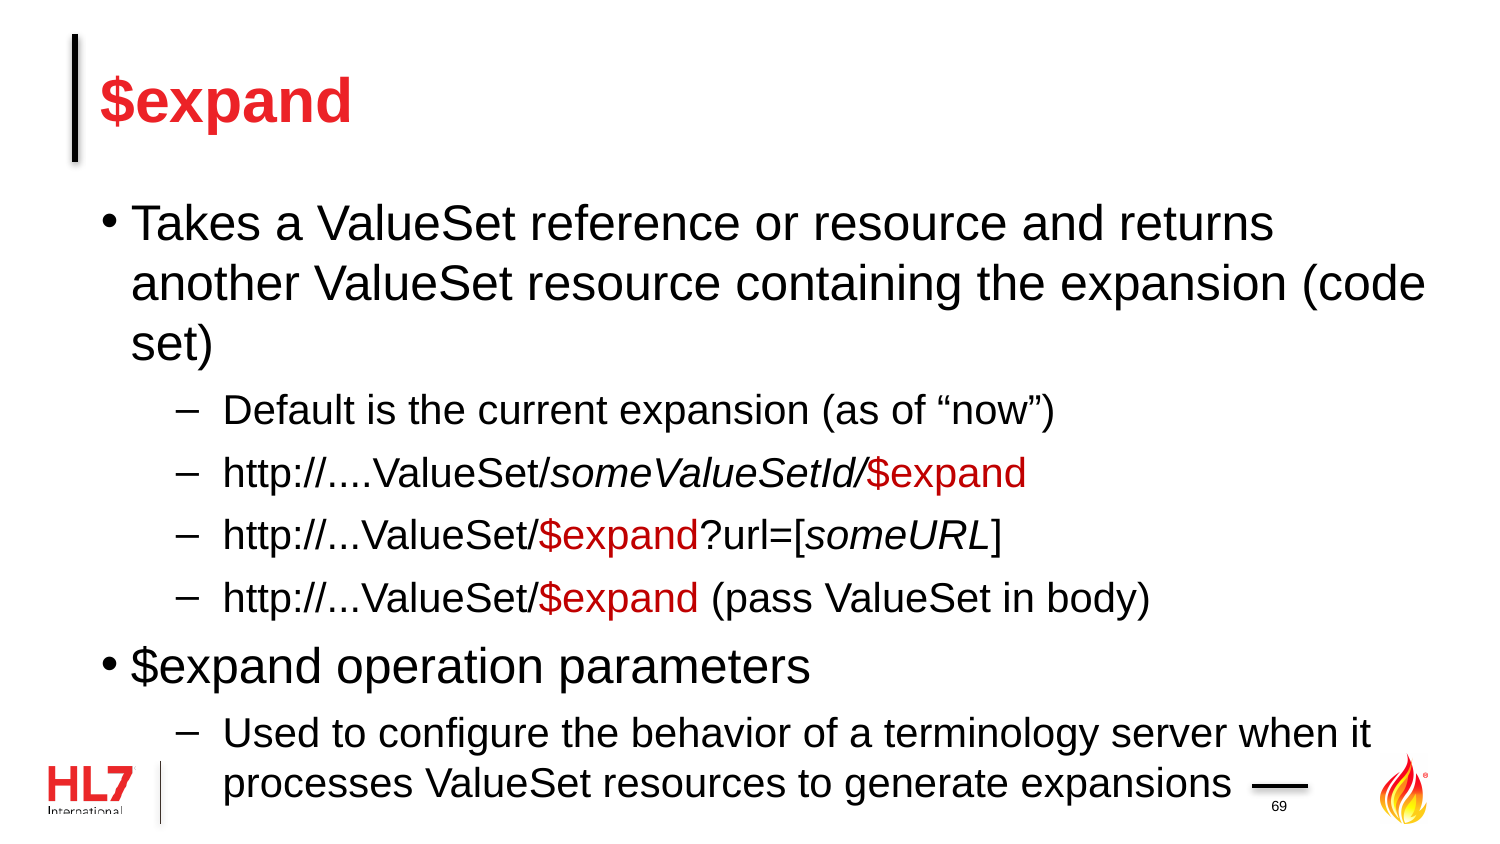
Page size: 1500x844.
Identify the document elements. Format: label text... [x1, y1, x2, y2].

title $expand [100, 33, 1451, 163]
list Takes a ValueSet reference or resource and returns another ValueSet resource containing the expansion (code set) Default is the current expansion (as of “now”) http://....ValueSet/someValueSetId/$expand http://...ValueSet/$expand?url=[someURL] http://...ValueSet/$expand (pass ValueSet in body) $expand operation parameters Used to configure the behavior of a terminology server when it processes ValueSet resources to generate expansions [100, 190, 1451, 671]
slide_number 69 [1257, 788, 1302, 815]
picture [1380, 753, 1428, 824]
